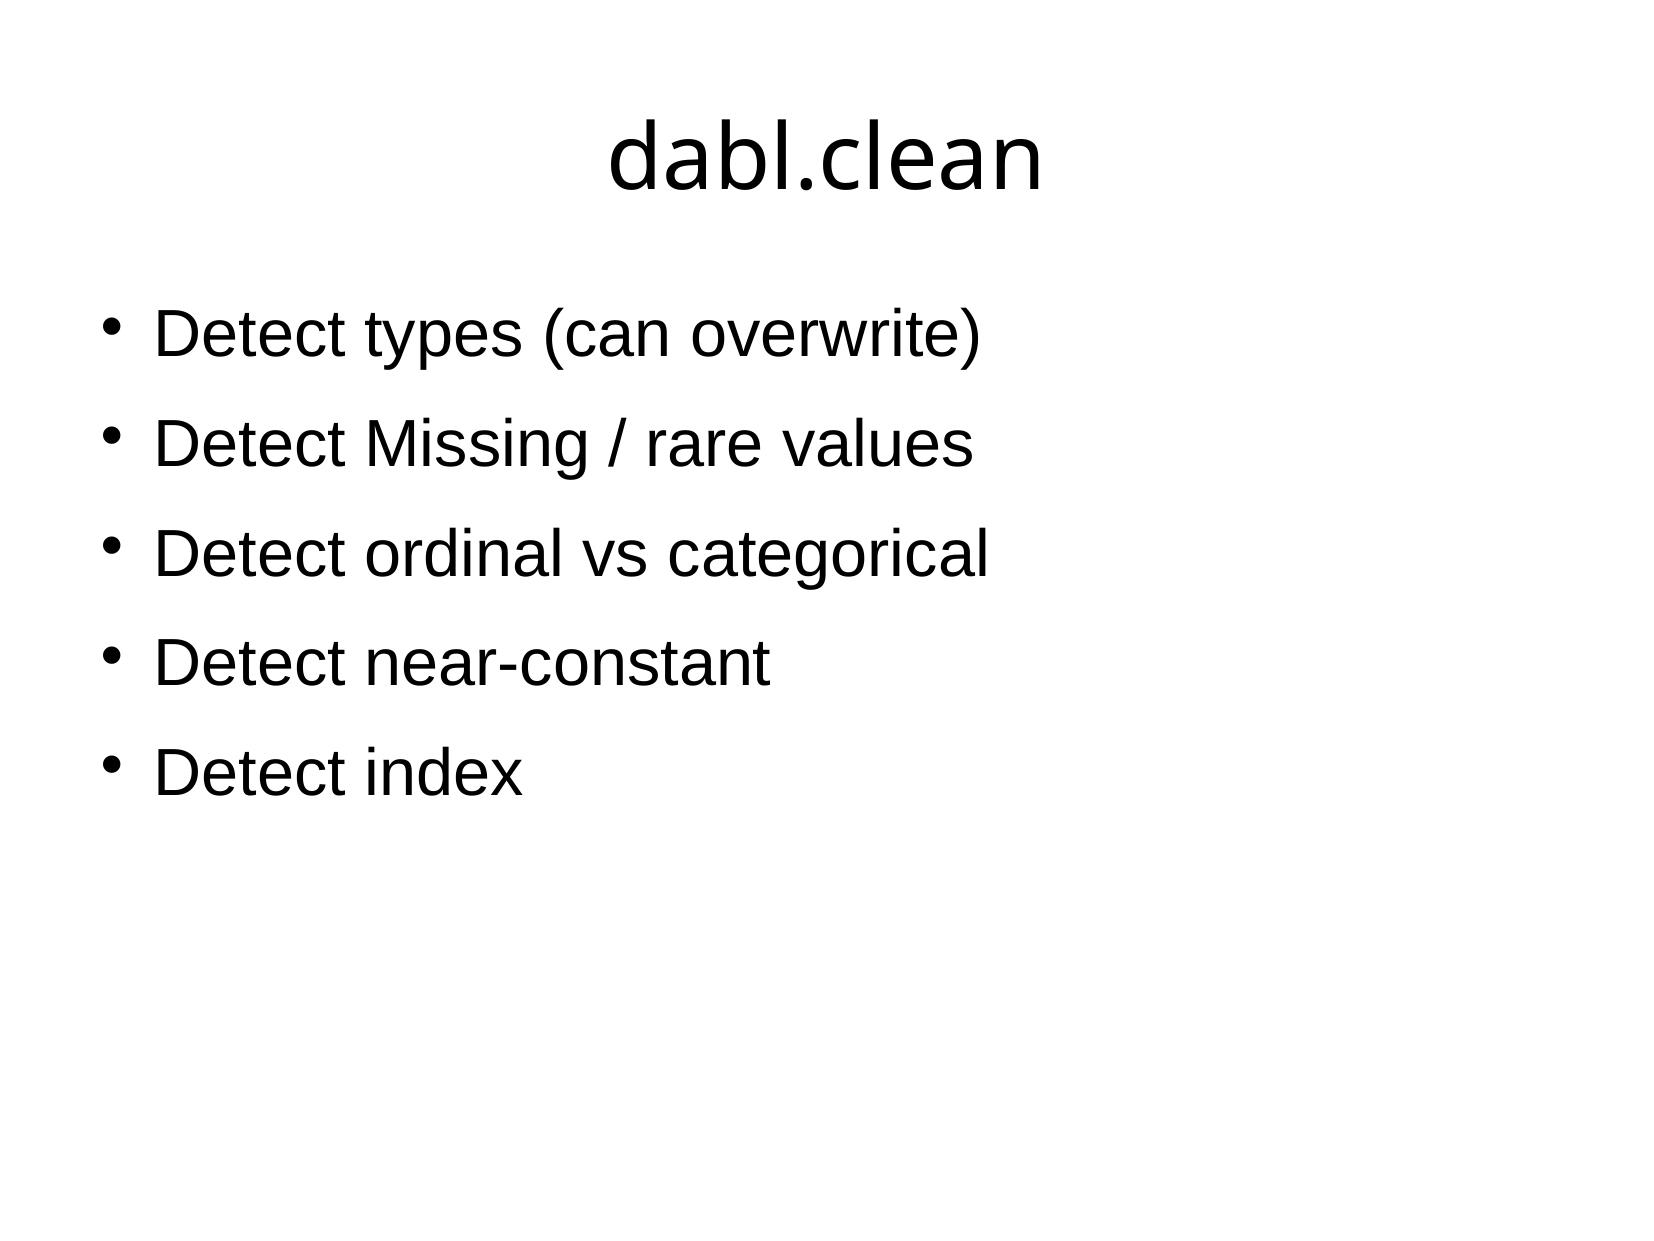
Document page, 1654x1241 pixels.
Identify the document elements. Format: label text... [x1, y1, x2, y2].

text_box Detect types (can overwrite) Detect Missing / rare values Detect ordinal vs categorical Detect near-constant Detect index [82, 290, 1571, 1009]
text_box dabl.clean [82, 49, 1571, 257]
